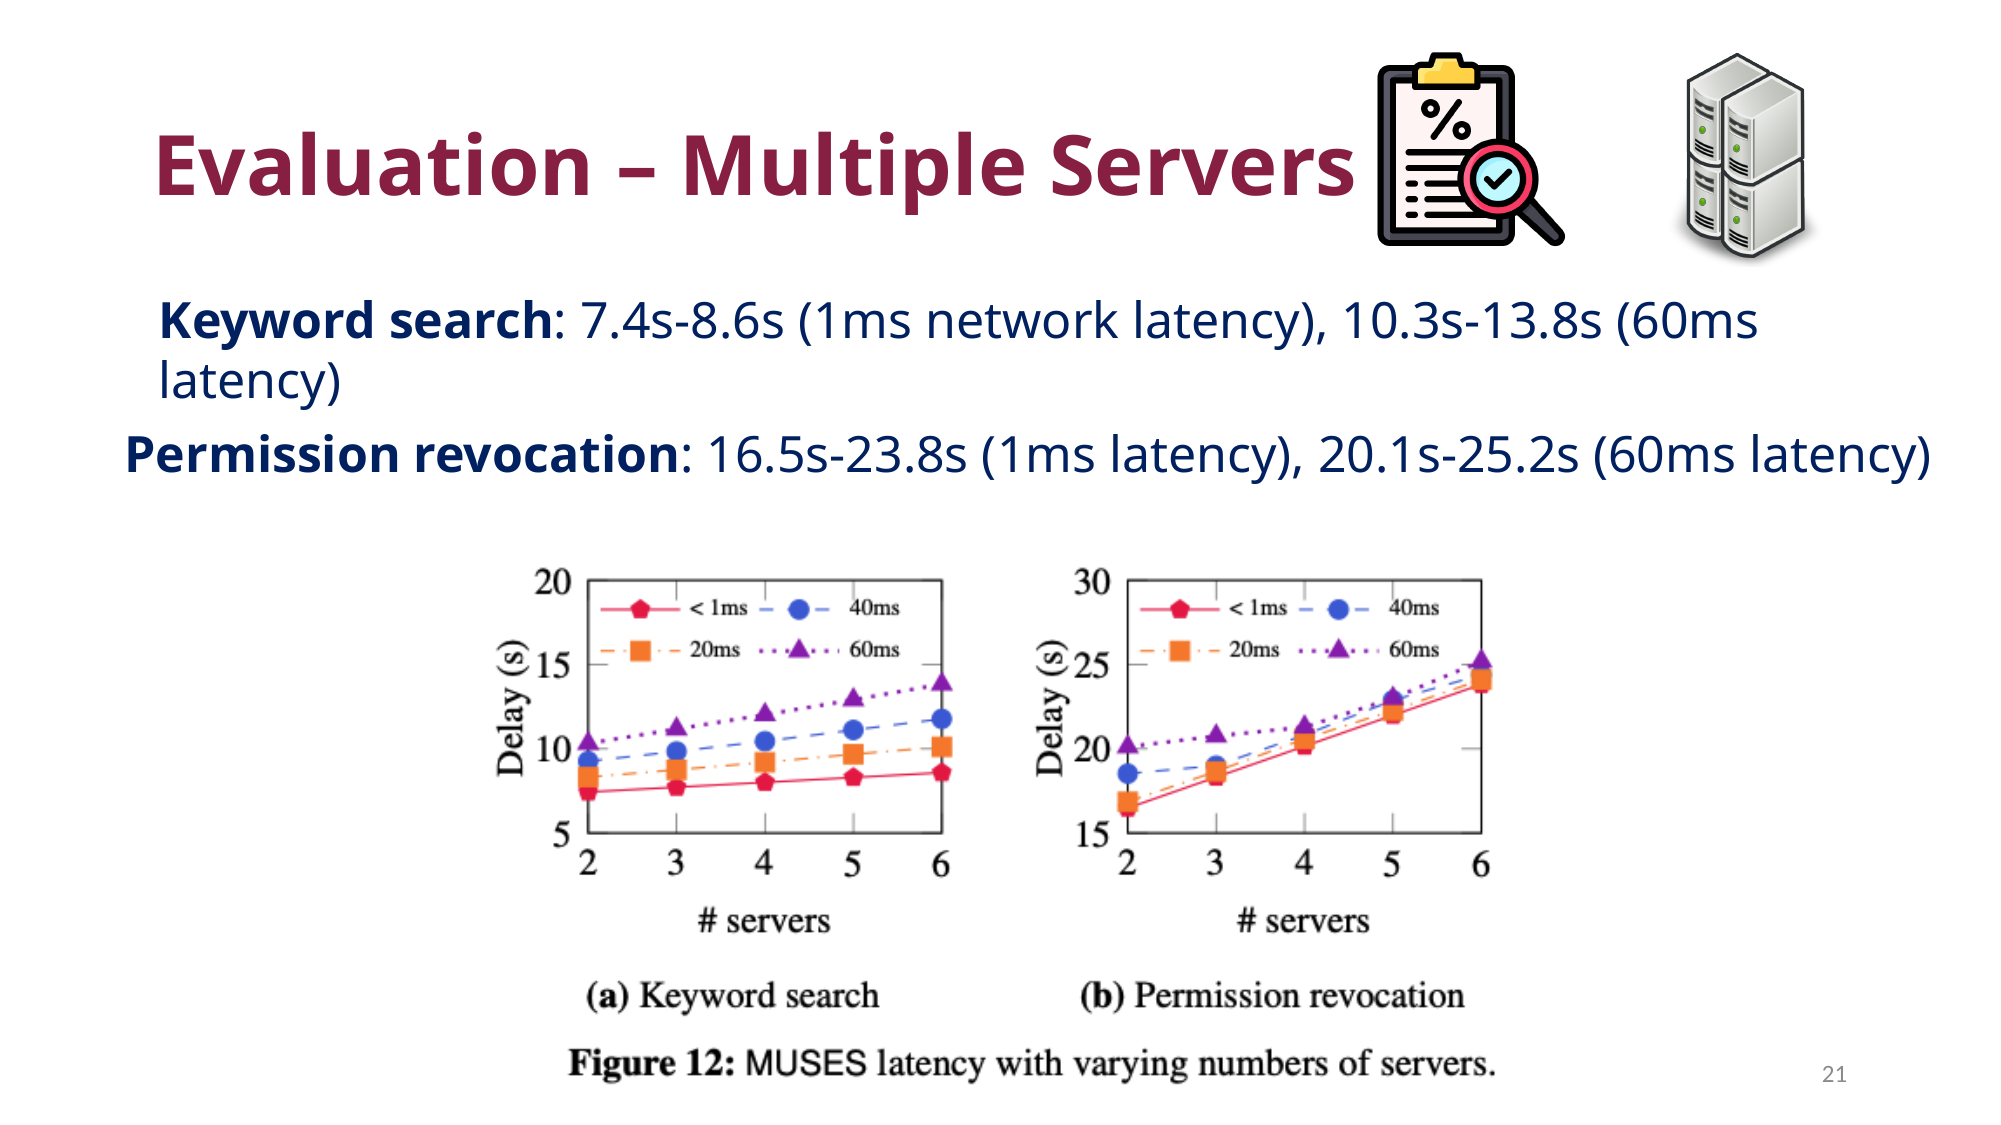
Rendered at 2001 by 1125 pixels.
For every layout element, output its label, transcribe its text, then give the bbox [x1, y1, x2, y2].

text_box Permission revocation: 16.5s-23.8s (1ms latency), 20.1s-25.2s (60ms latency) [109, 415, 1960, 535]
text_box Keyword search: 7.4s-8.6s (1ms network latency), 10.3s-13.8s (60ms latency) [144, 281, 1924, 415]
picture [1371, 49, 1571, 249]
picture [1637, 49, 1855, 268]
title Evaluation – Multiple Servers [137, 59, 1863, 278]
picture [486, 556, 1514, 1093]
slide_number 20 [1412, 1042, 1863, 1103]
